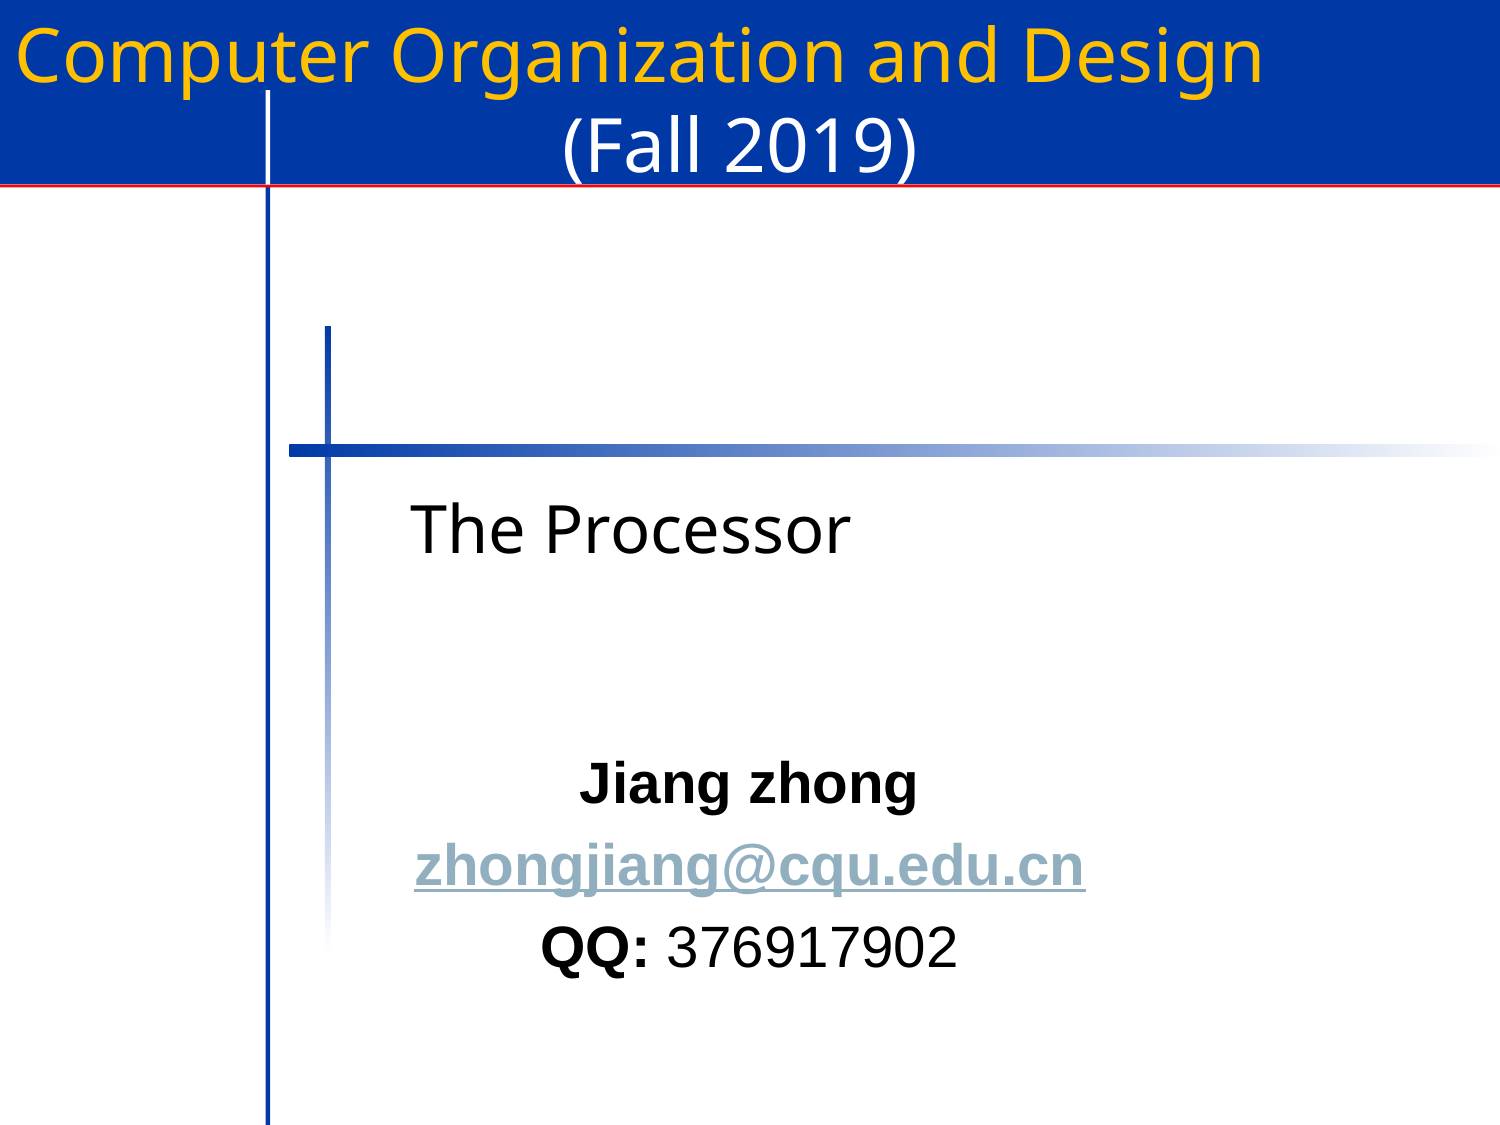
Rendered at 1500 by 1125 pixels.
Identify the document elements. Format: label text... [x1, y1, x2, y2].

text_box Jiang zhong zhongjiang@cqu.edu.cn QQ: 376917902 [269, 738, 1231, 987]
subtitle The Processor [395, 479, 1353, 575]
text_box Computer Organization and Design (Fall 2019) [0, 0, 1500, 195]
